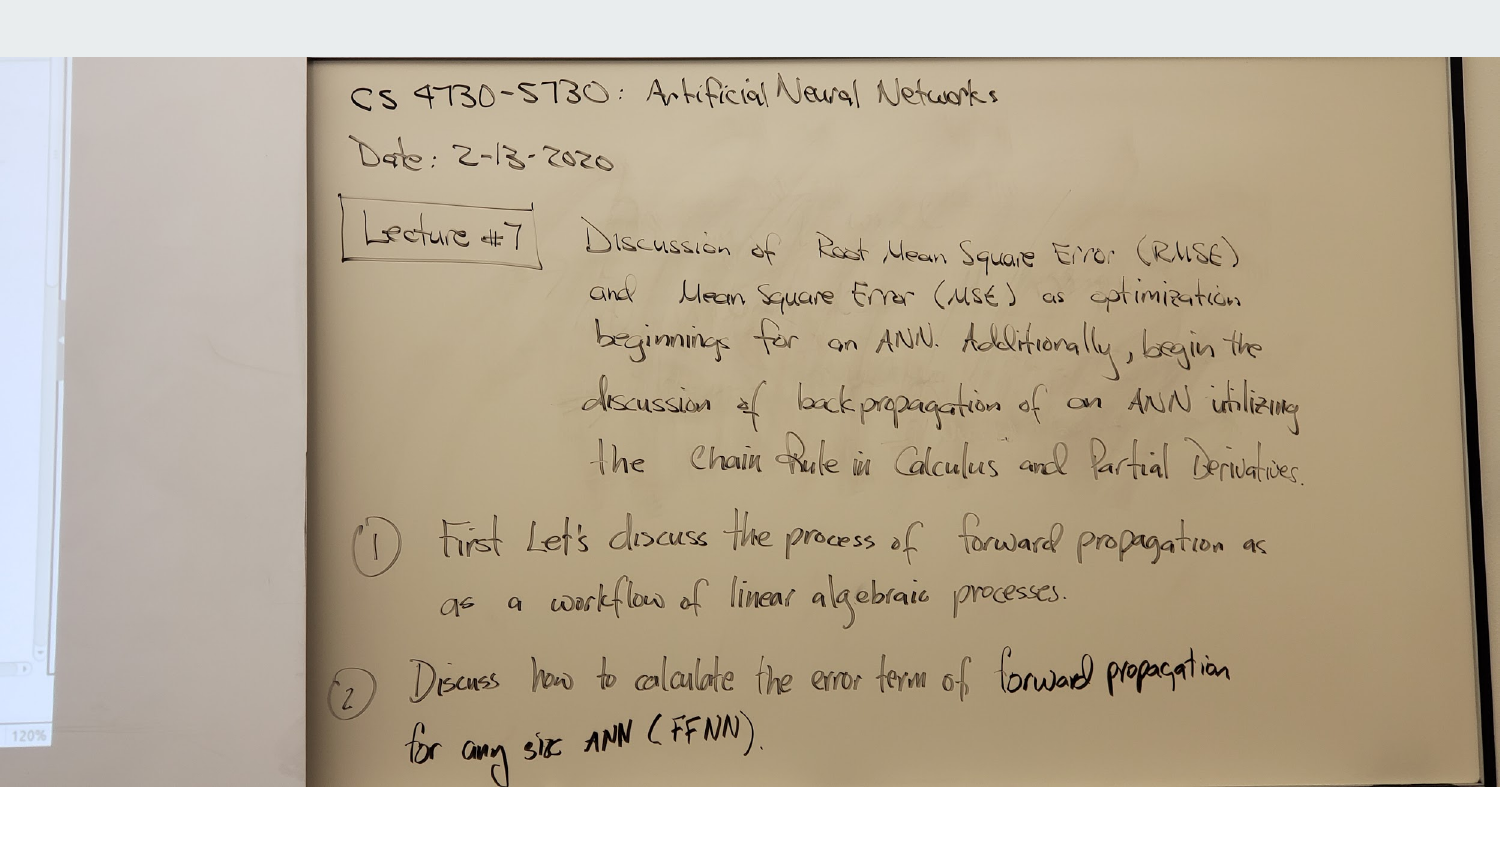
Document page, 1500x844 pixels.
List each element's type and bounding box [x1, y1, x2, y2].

picture [0, 57, 1500, 787]
